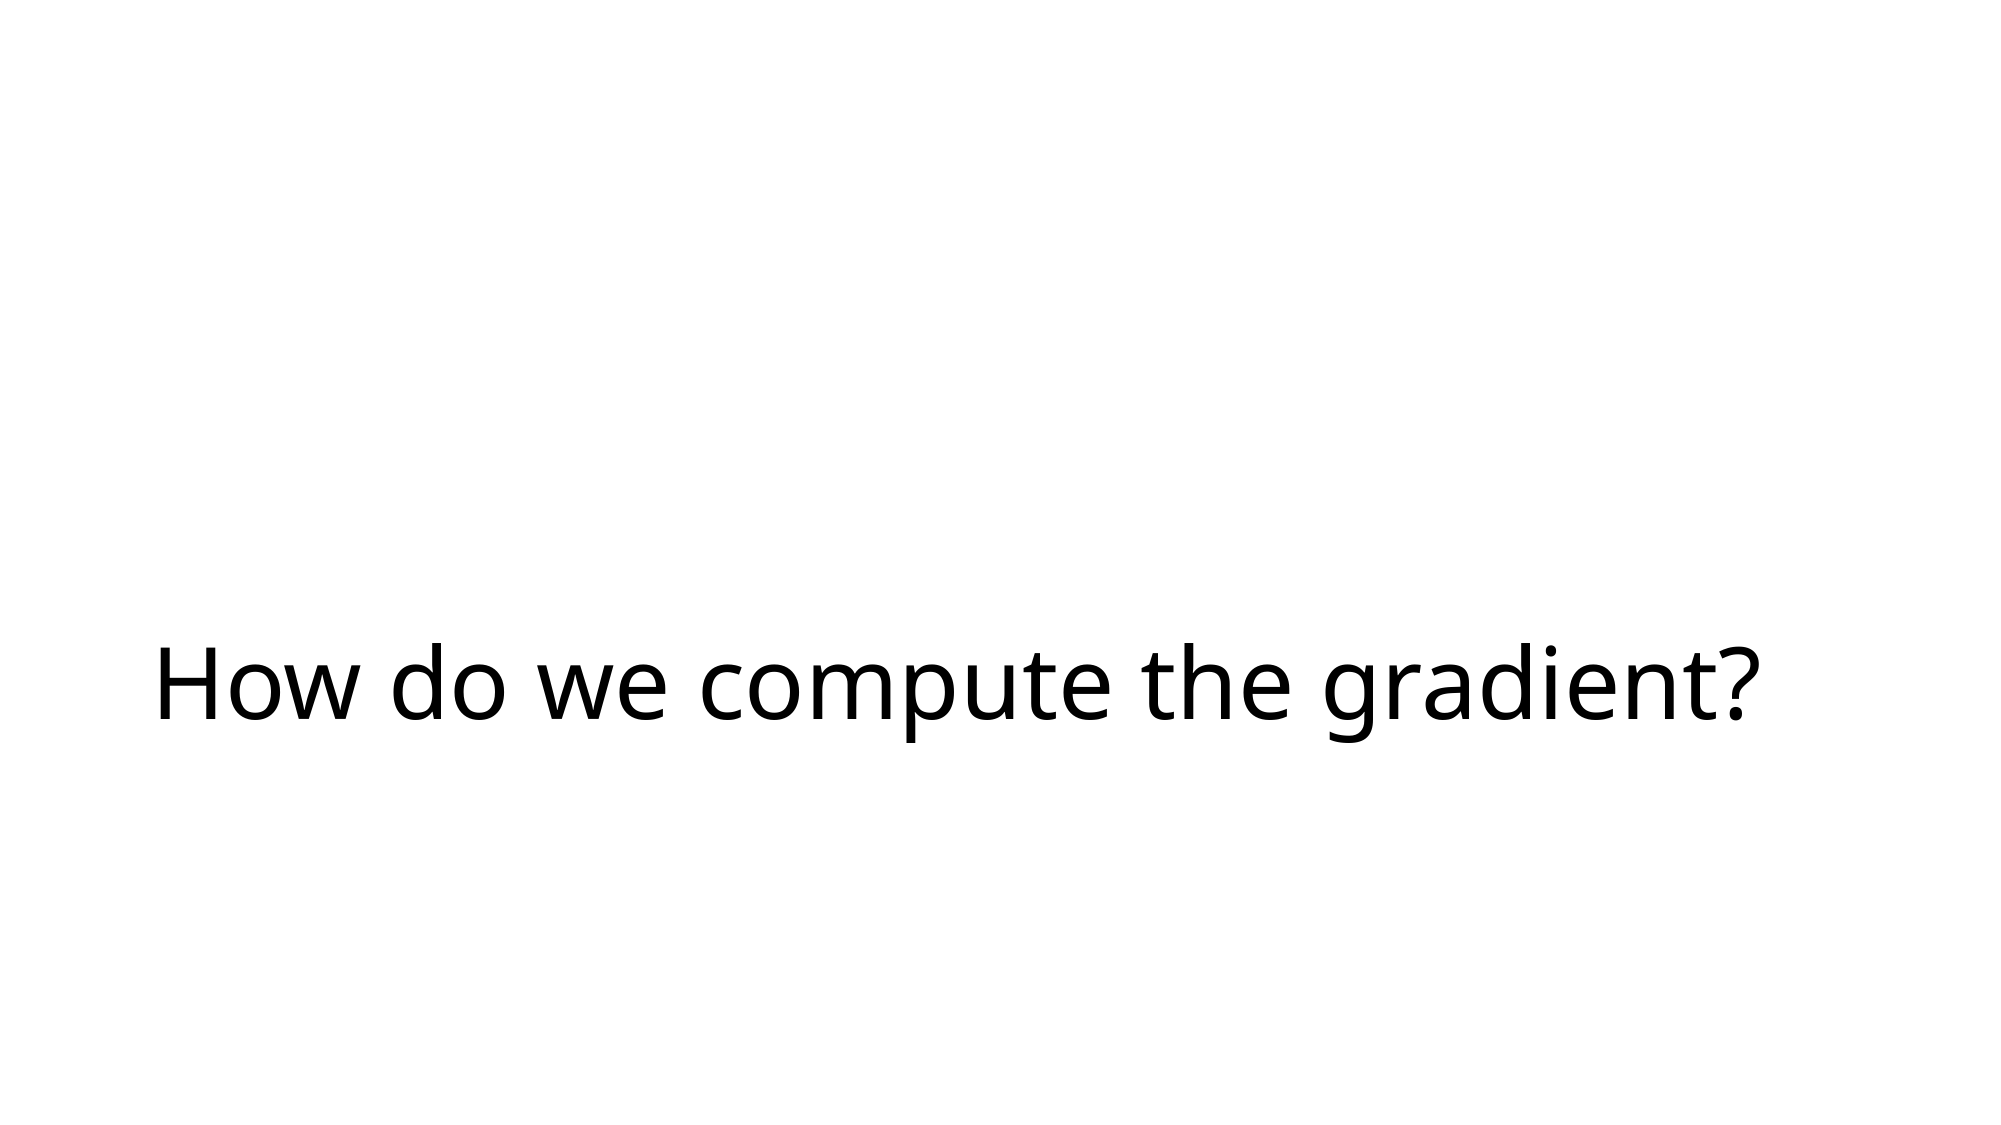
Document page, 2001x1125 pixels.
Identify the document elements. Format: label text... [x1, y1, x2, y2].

title How do we compute the gradient? [136, 280, 1862, 749]
